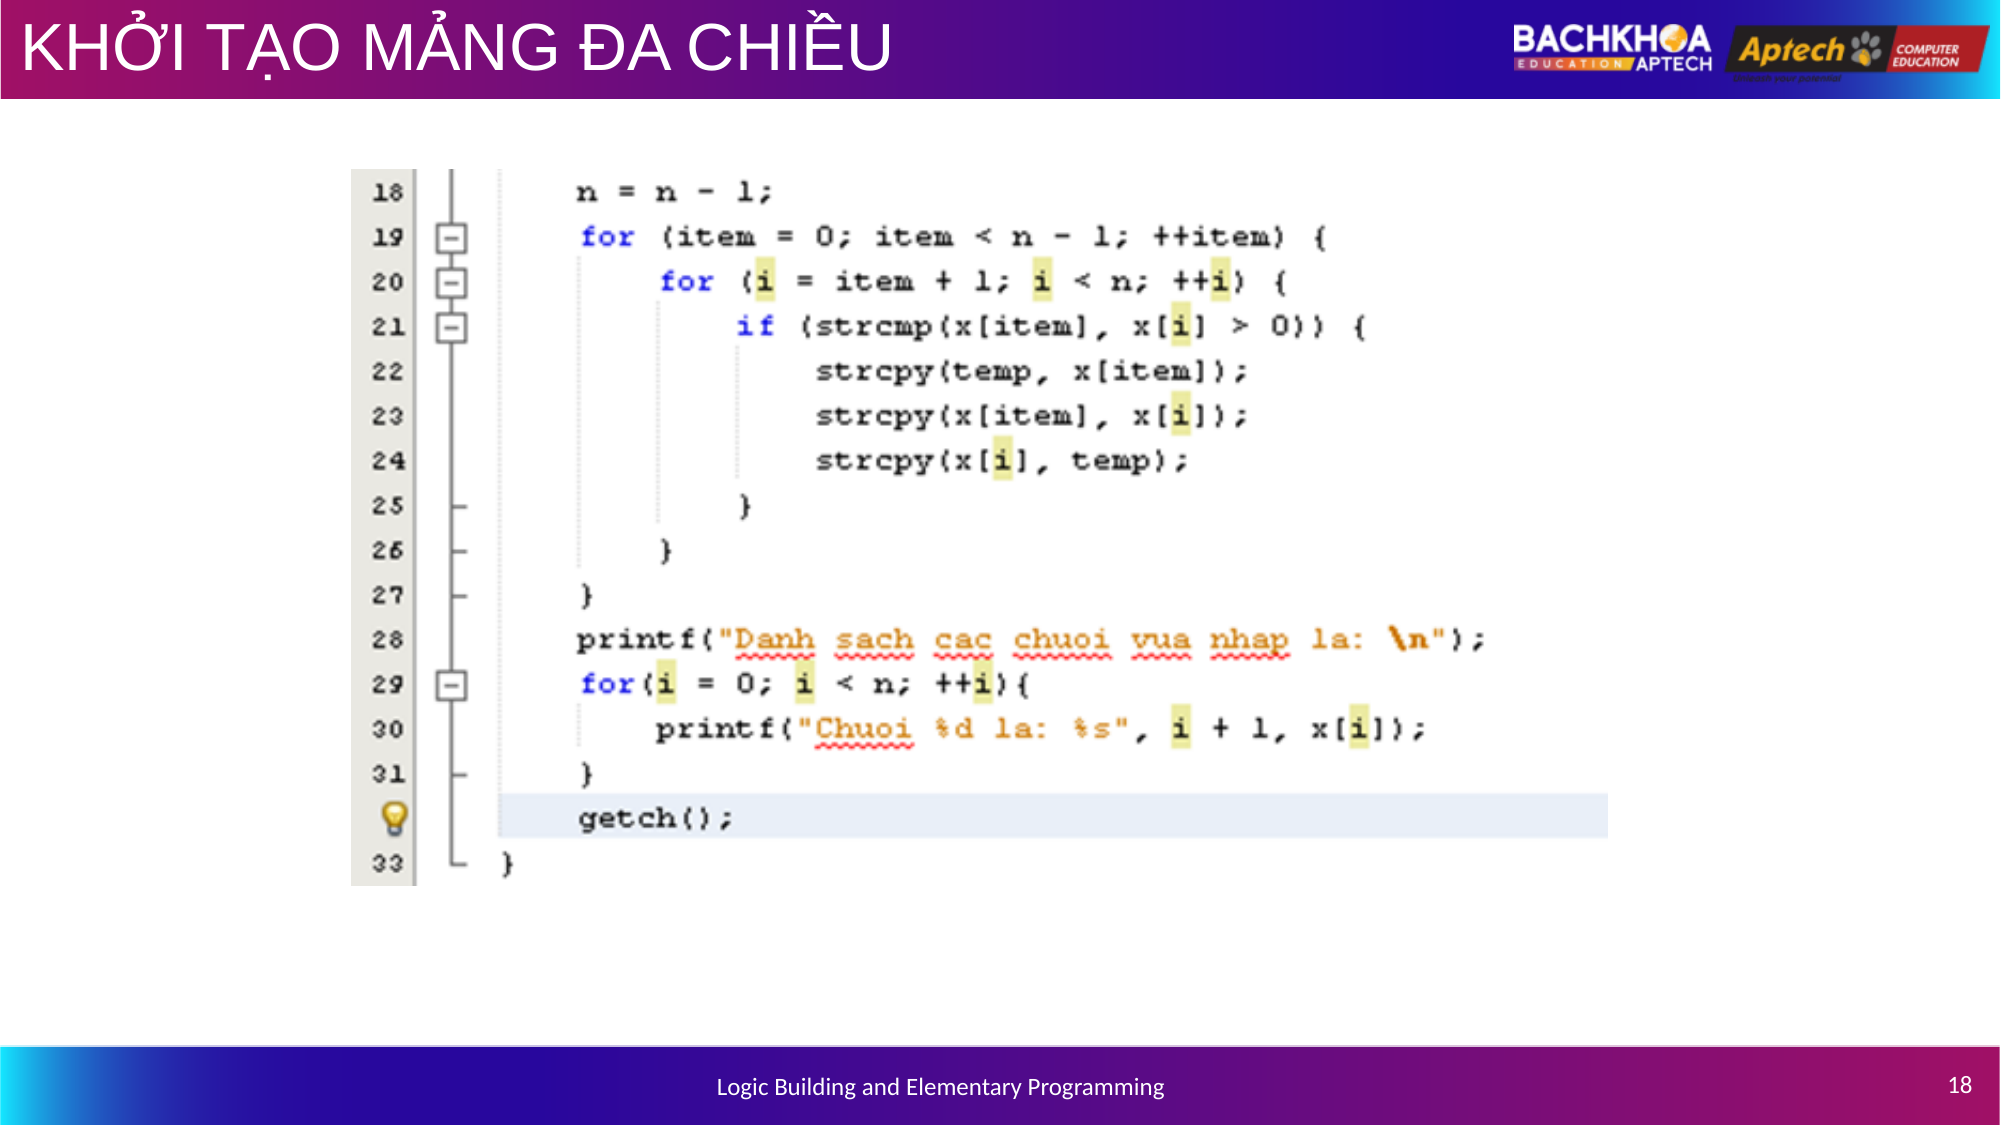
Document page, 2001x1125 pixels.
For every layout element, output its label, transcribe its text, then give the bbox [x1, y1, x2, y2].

picture [351, 169, 1608, 886]
picture [0, 1045, 2000, 1125]
footer Logic Building and Elementary Programming [17, 1055, 1865, 1116]
title KHỞI TẠO MẢNG ĐA CHIỀU [4, 5, 1990, 93]
picture [0, 0, 2001, 99]
slide_number 18 [1877, 1053, 1988, 1114]
